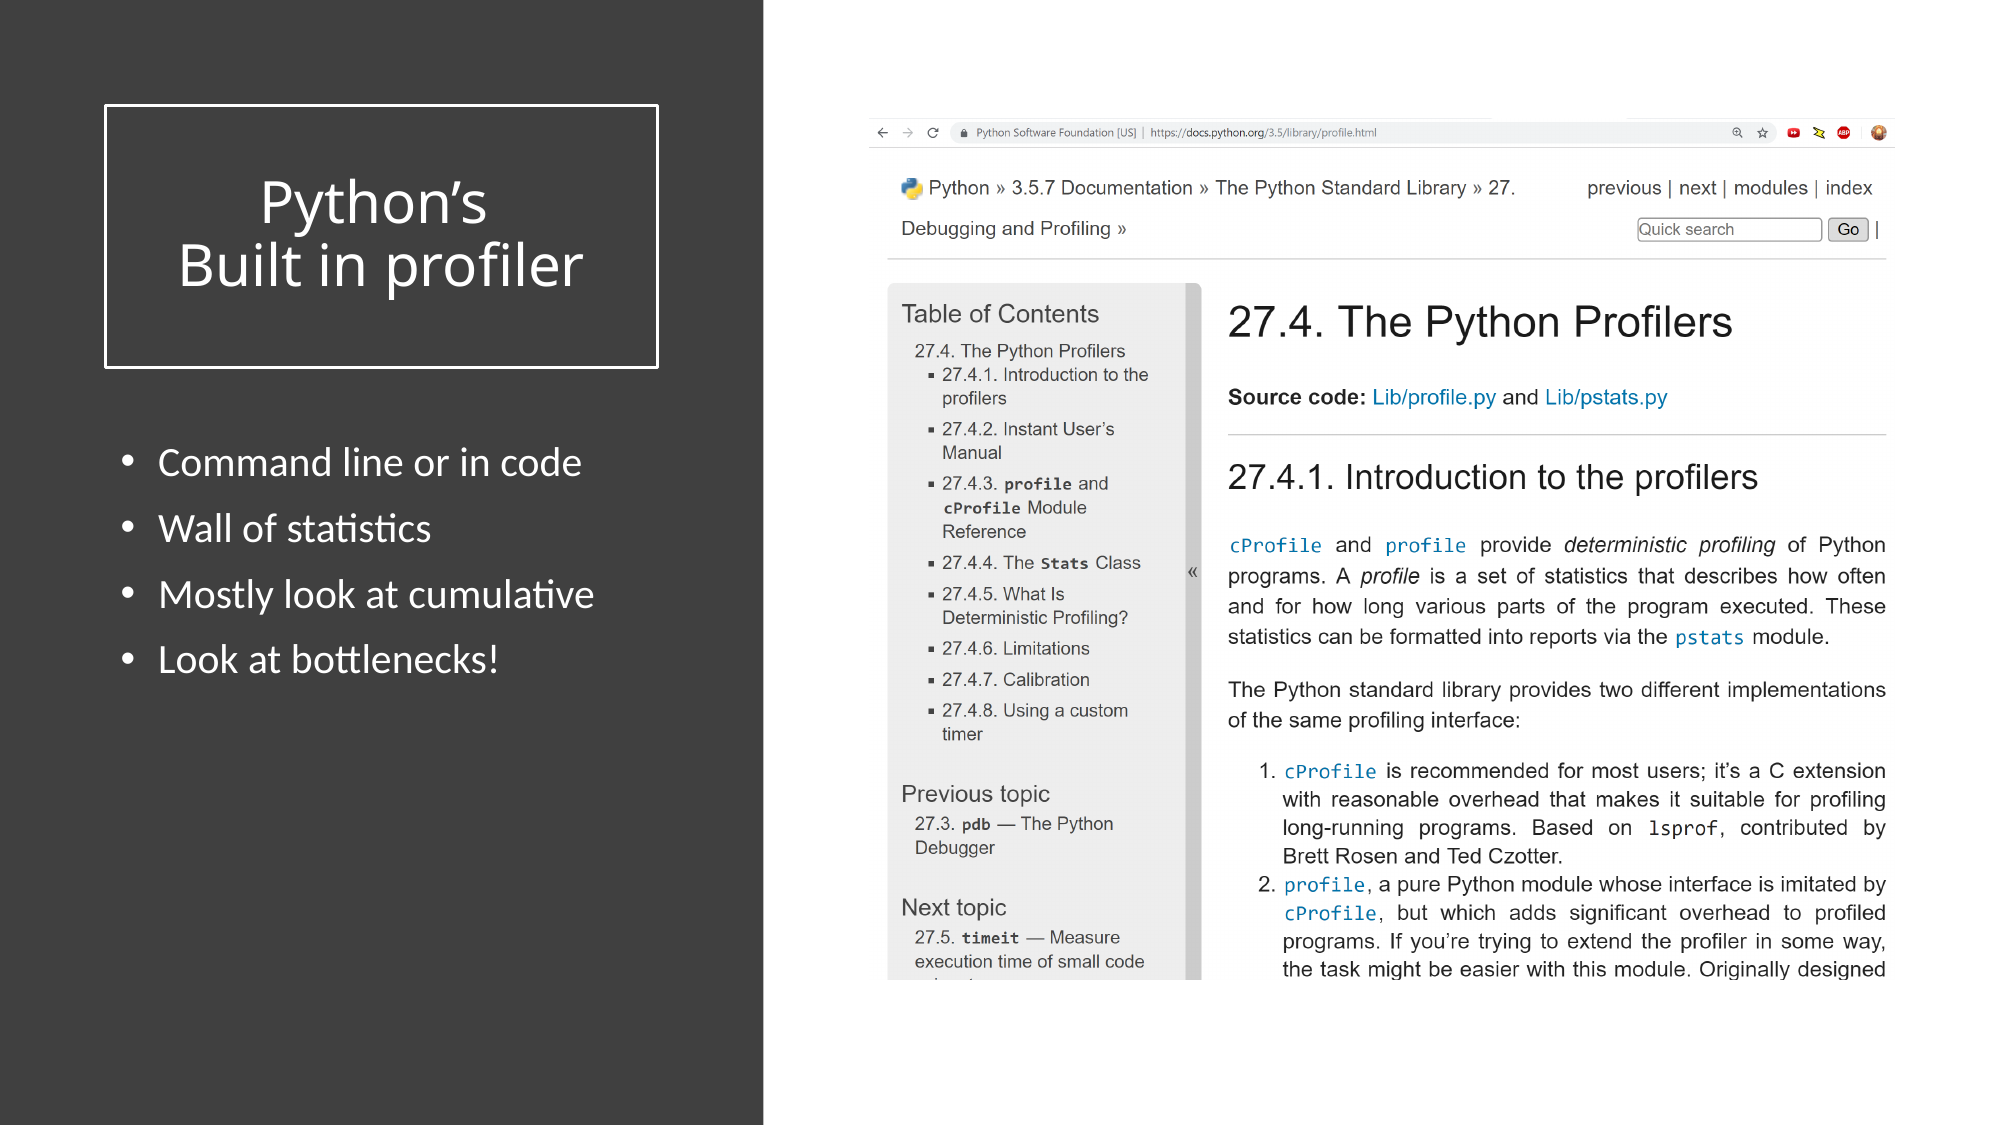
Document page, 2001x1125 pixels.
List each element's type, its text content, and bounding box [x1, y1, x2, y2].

picture [869, 118, 1895, 980]
text_box [0, 0, 764, 1125]
title Python’s Built in profiler [105, 105, 658, 368]
list Command line or in code Wall of statistics Mostly look at cumulative Look at bottlenecks! [105, 432, 658, 994]
